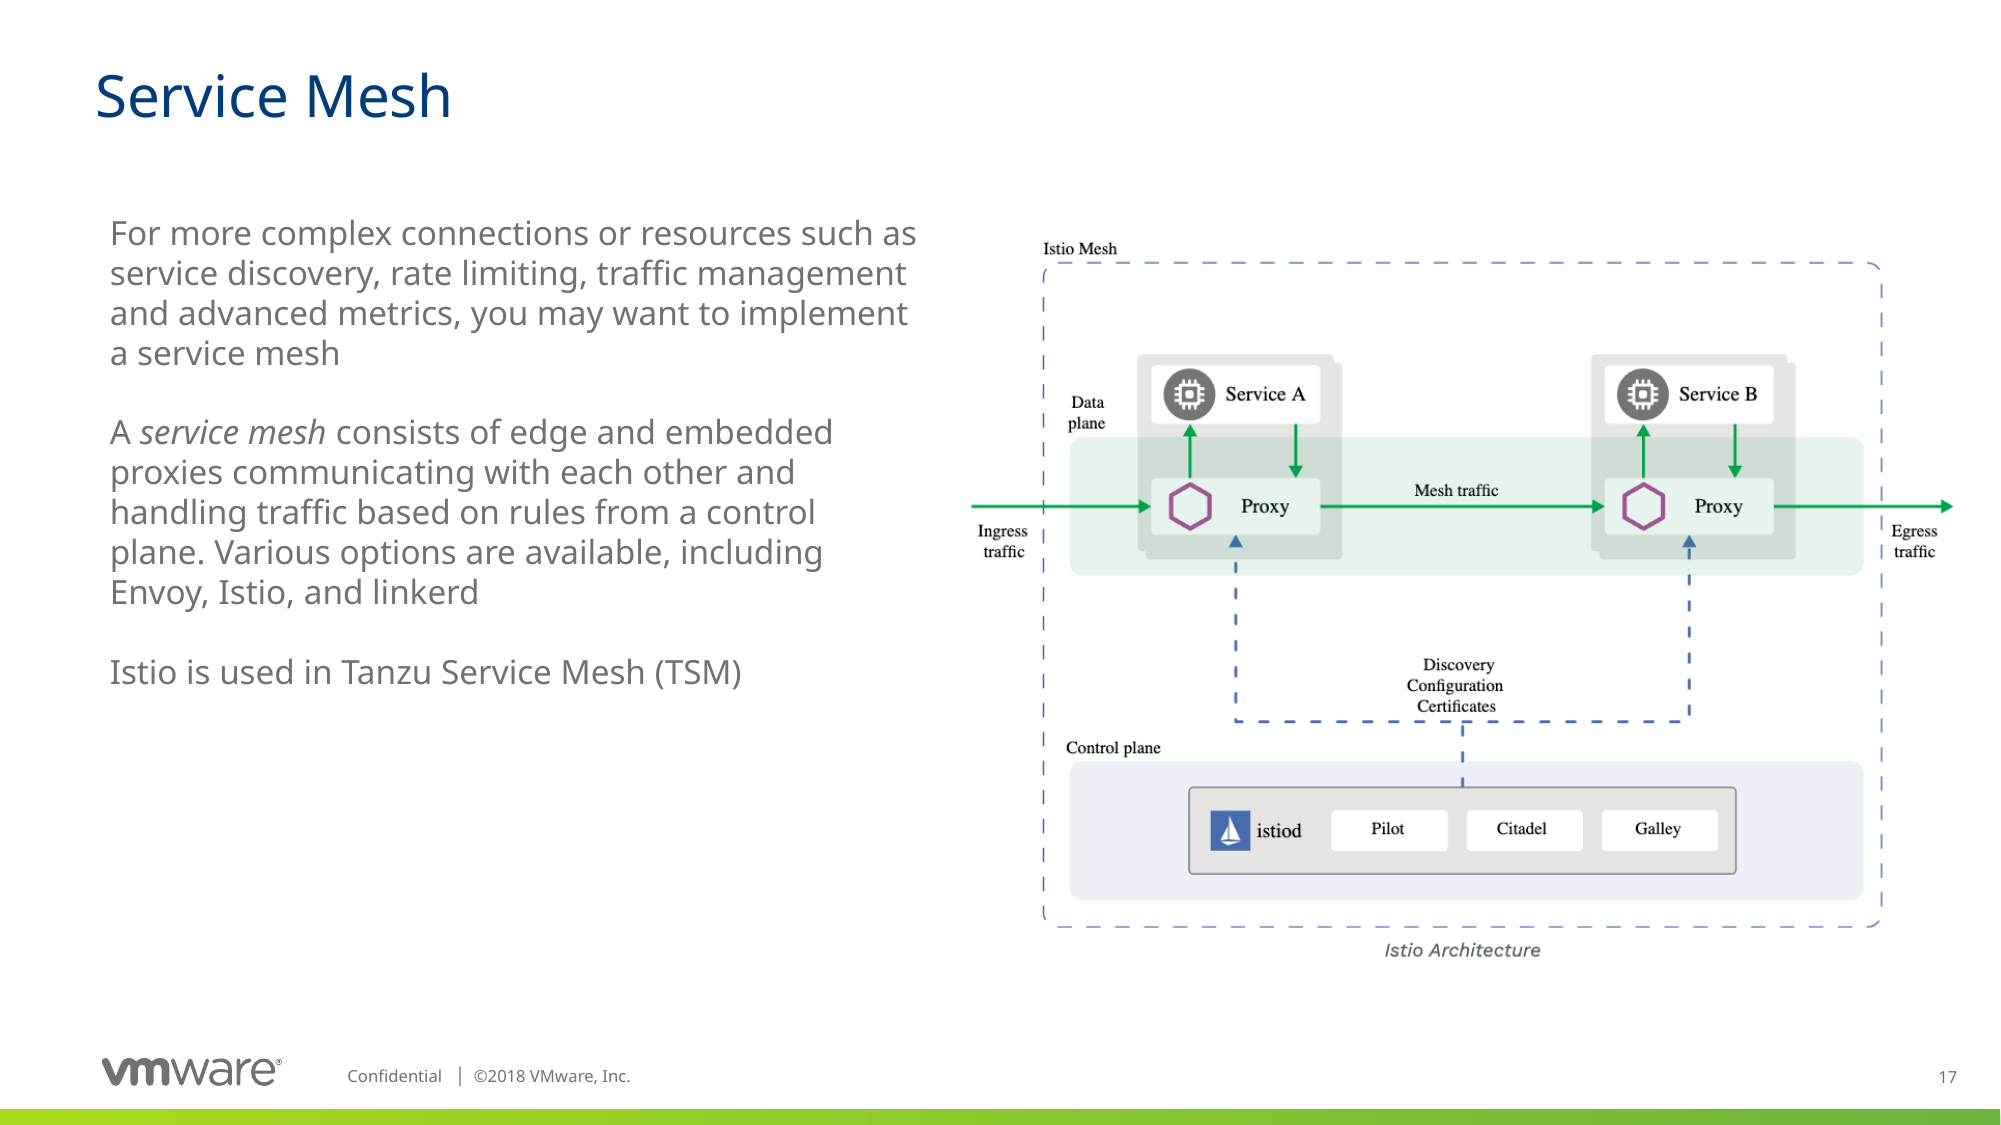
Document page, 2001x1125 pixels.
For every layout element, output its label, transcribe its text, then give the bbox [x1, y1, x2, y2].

text_box For more complex connections or resources such as service discovery, rate limiting, traffic management and advanced metrics, you may want to implement a service mesh A service mesh consists of edge and embedded proxies communicating with each other and handling traffic based on rules from a control plane. Various options are available, including Envoy, Istio, and linkerd Istio is used in Tanzu Service Mesh (TSM) [95, 204, 937, 699]
picture [930, 217, 1979, 967]
title Service Mesh [95, 67, 1901, 131]
